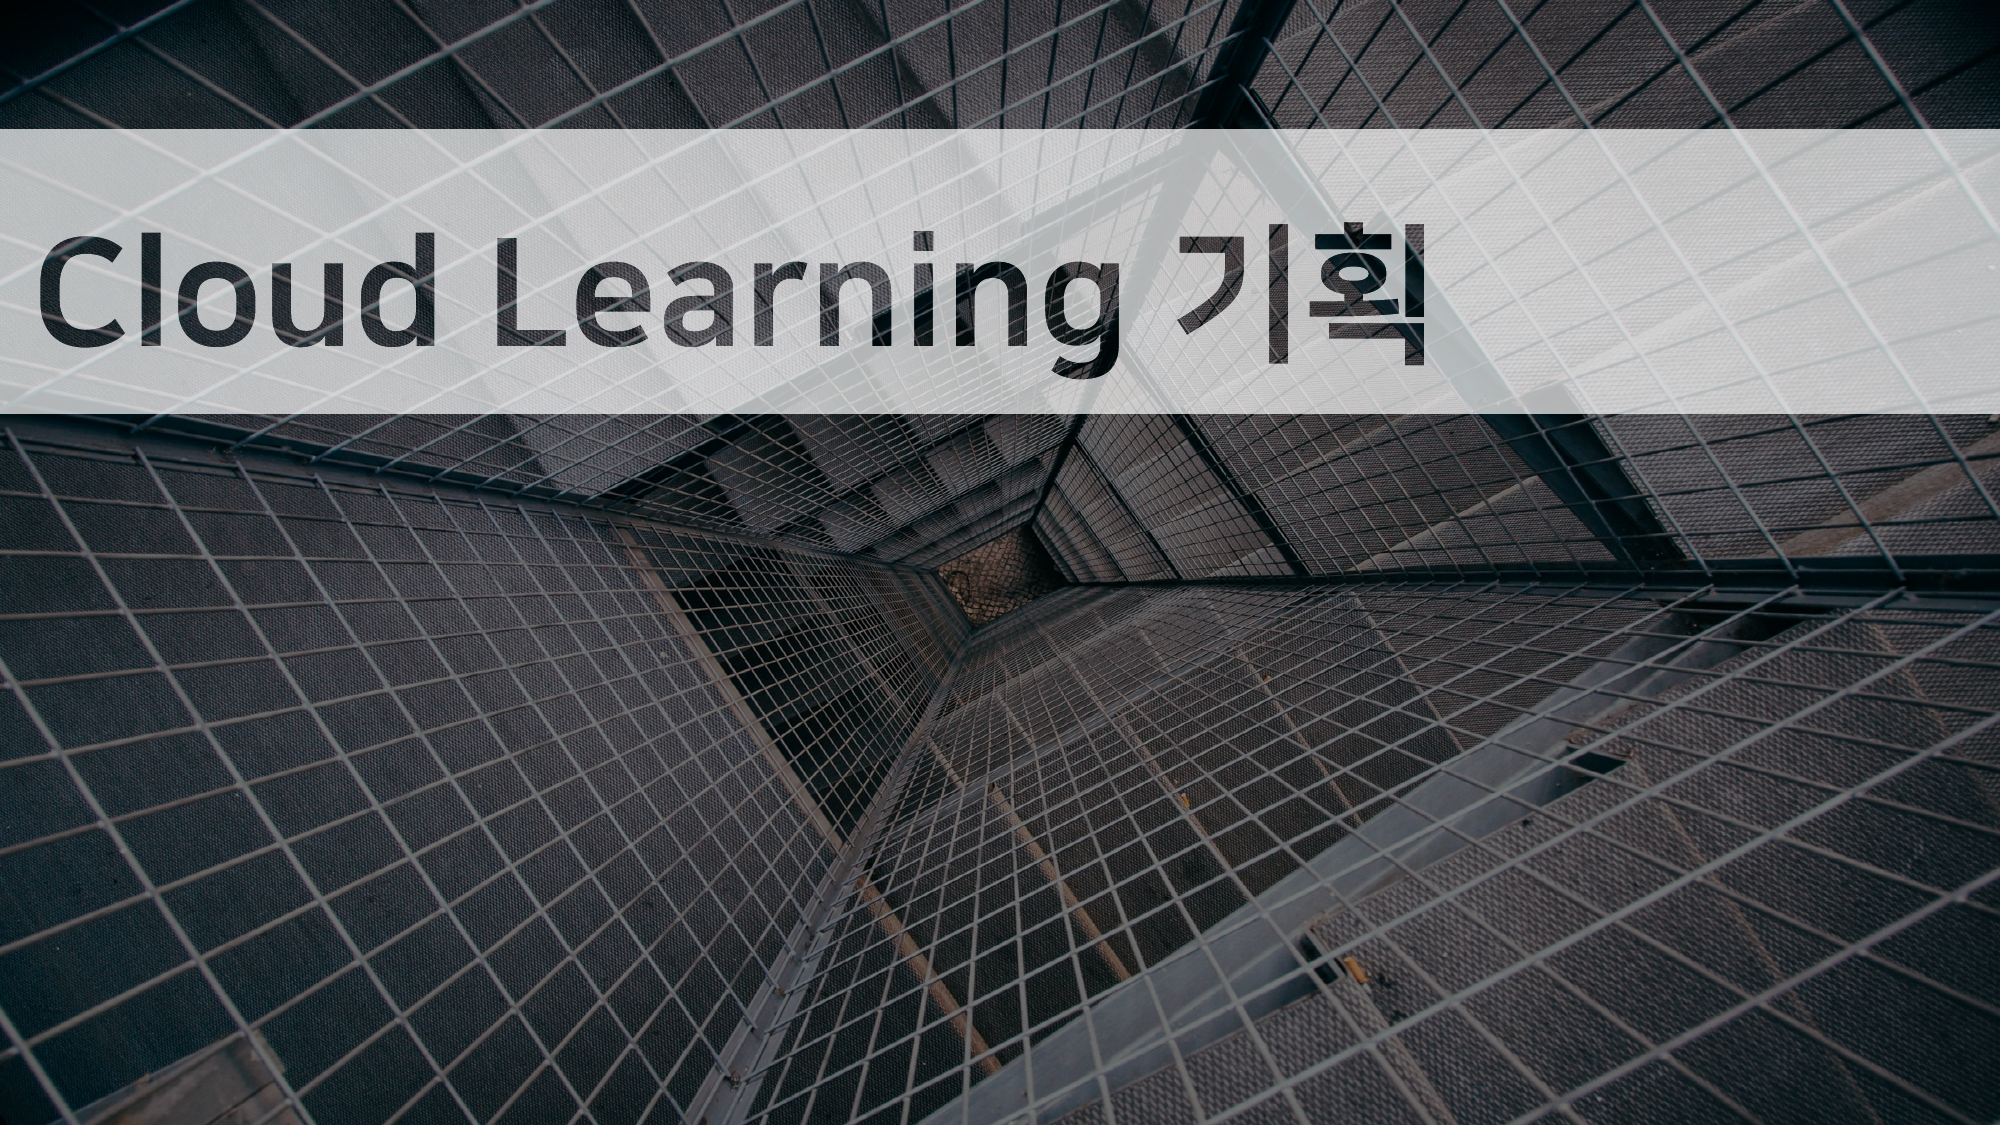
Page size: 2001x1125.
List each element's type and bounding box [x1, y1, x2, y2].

picture [957, 263, 1026, 344]
picture [42, 238, 123, 346]
picture [1330, 324, 1423, 364]
picture [666, 263, 731, 346]
picture [0, 415, 2000, 1125]
picture [1311, 254, 1398, 315]
picture [756, 263, 805, 344]
picture [821, 263, 890, 344]
picture [180, 263, 254, 346]
picture [1047, 263, 1117, 378]
picture [1316, 223, 1390, 248]
text_box [0, 128, 2000, 415]
picture [498, 239, 565, 345]
picture [143, 234, 160, 345]
picture [578, 263, 649, 346]
picture [1270, 225, 1287, 363]
picture [915, 264, 932, 345]
picture [274, 265, 342, 346]
picture [915, 232, 932, 250]
picture [0, 0, 2000, 128]
picture [1406, 225, 1423, 316]
picture [362, 234, 433, 346]
picture [1180, 238, 1242, 333]
